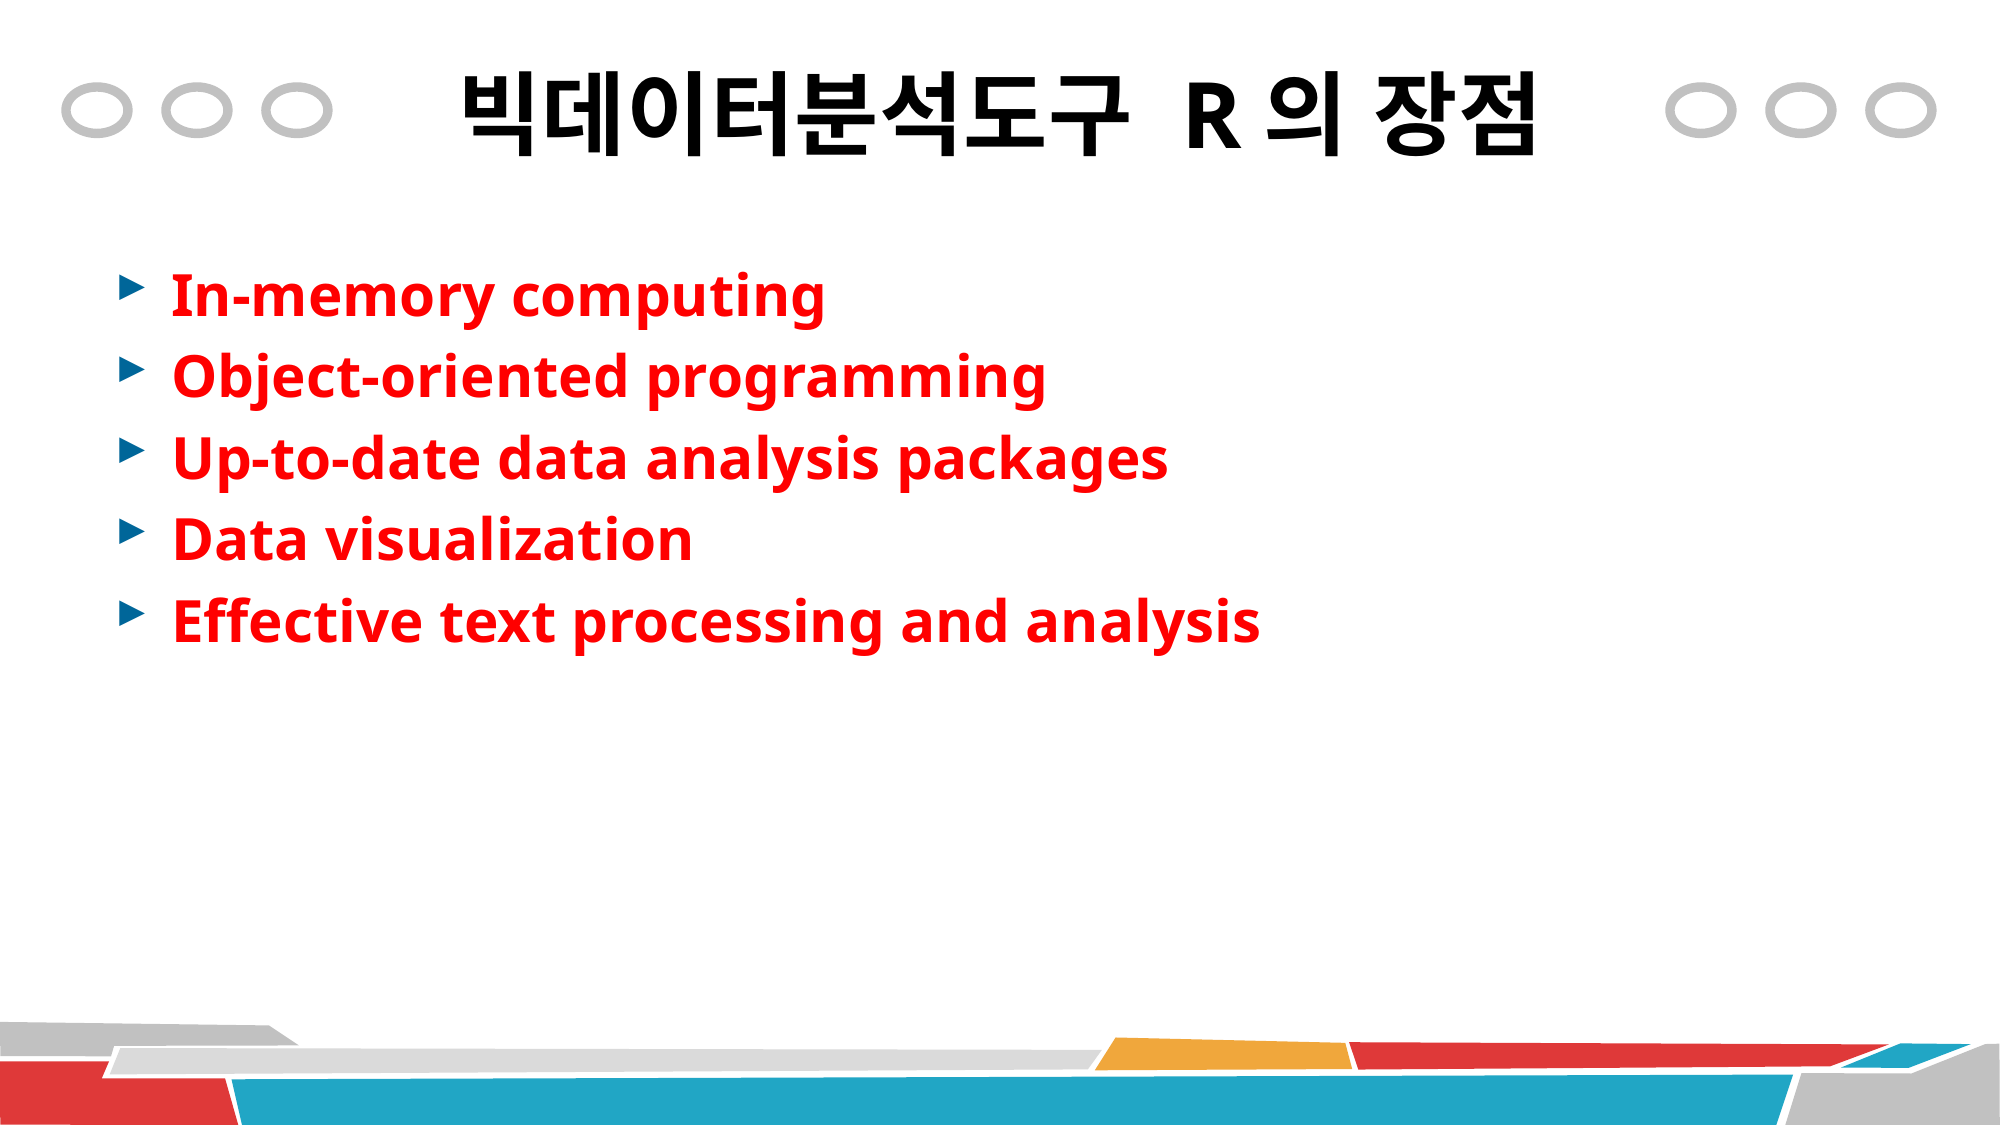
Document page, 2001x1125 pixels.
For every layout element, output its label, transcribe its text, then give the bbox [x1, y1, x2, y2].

title 빅데이터분석도구 R의 장점 [350, 18, 1650, 206]
list In-memory computing Object-oriented programming Up-to-date data analysis packages Data visualization Effective text processing and analysis [99, 250, 1900, 1005]
